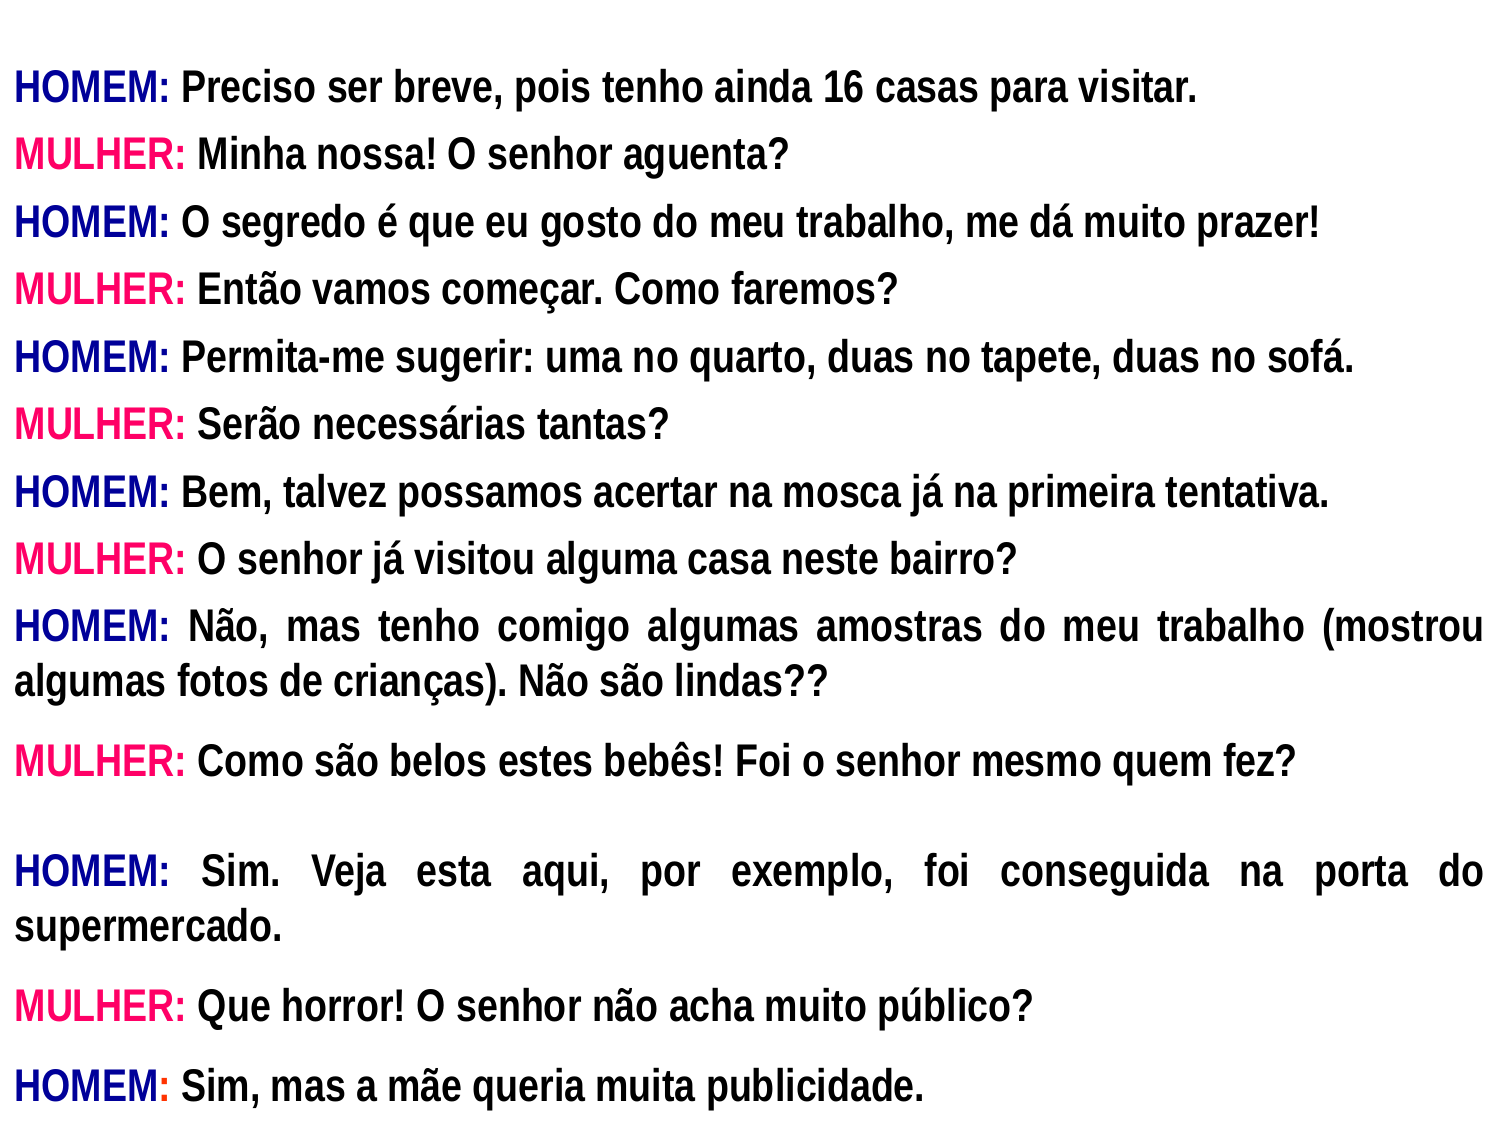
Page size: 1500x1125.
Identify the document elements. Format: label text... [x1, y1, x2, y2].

text_box HOMEM: Preciso ser breve, pois tenho ainda 16 casas para visitar. MULHER: Minha nossa! O senhor aguenta? HOMEM: O segredo é que eu gosto do meu trabalho, me dá muito prazer! MULHER: Então vamos começar. Como faremos? HOMEM: Permita-me sugerir: uma no quarto, duas no tapete, duas no sofá. MULHER: Serão necessárias tantas? HOMEM: Bem, talvez possamos acertar na mosca já na primeira tentativa. MULHER: O senhor já visitou alguma casa neste bairro? HOMEM: Não, mas tenho comigo algumas amostras do meu trabalho (mostrou algumas fotos de crianças). Não são lindas?? MULHER: Como são belos estes bebês! Foi o senhor mesmo quem fez? HOMEM: Sim. Veja esta aqui, por exemplo, foi conseguida na porta do supermercado. MULHER: Que horror! O senhor não acha muito público? HOMEM: Sim, mas a mãe queria muita publicidade. [0, 0, 1500, 1118]
